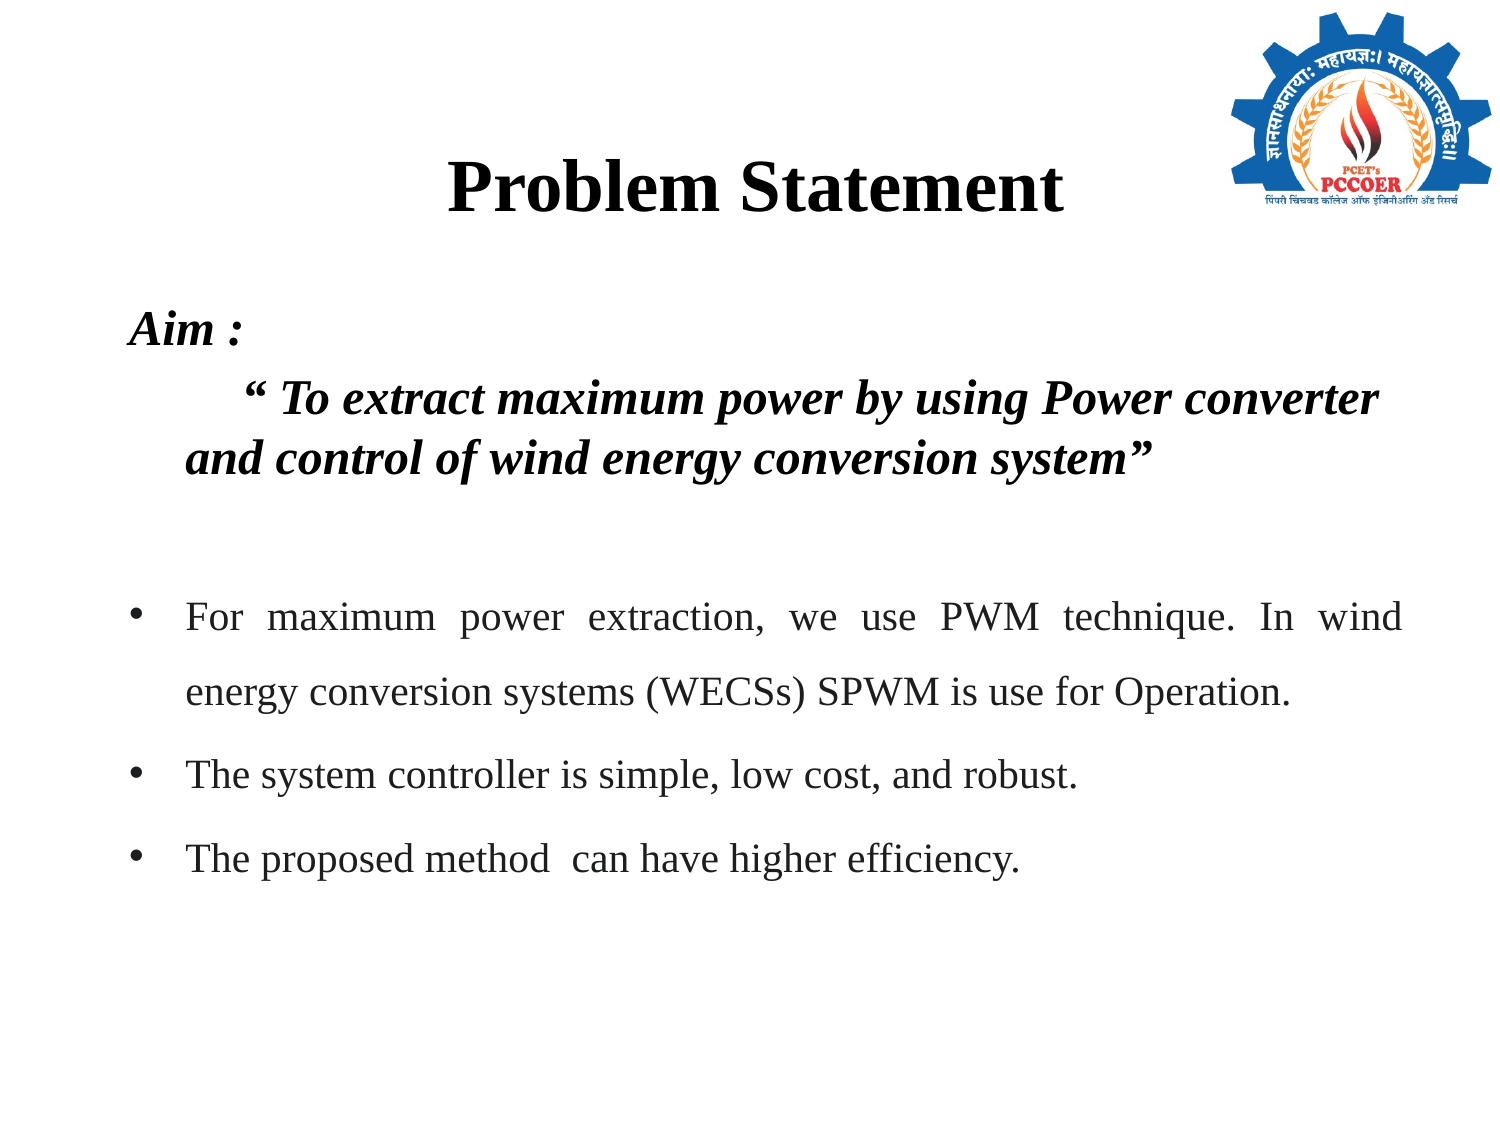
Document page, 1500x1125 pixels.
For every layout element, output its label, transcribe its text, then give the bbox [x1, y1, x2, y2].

picture [1223, 12, 1500, 206]
list Aim : “ To extract maximum power by using Power converter and control of wind energy conversion system” For maximum power extraction, we use PWM technique. In wind energy conversion systems (WECSs) SPWM is use for Operation. The system controller is simple, low cost, and robust. The proposed method can have higher efficiency. [114, 287, 1418, 988]
title Problem Statement [99, 50, 1413, 313]
